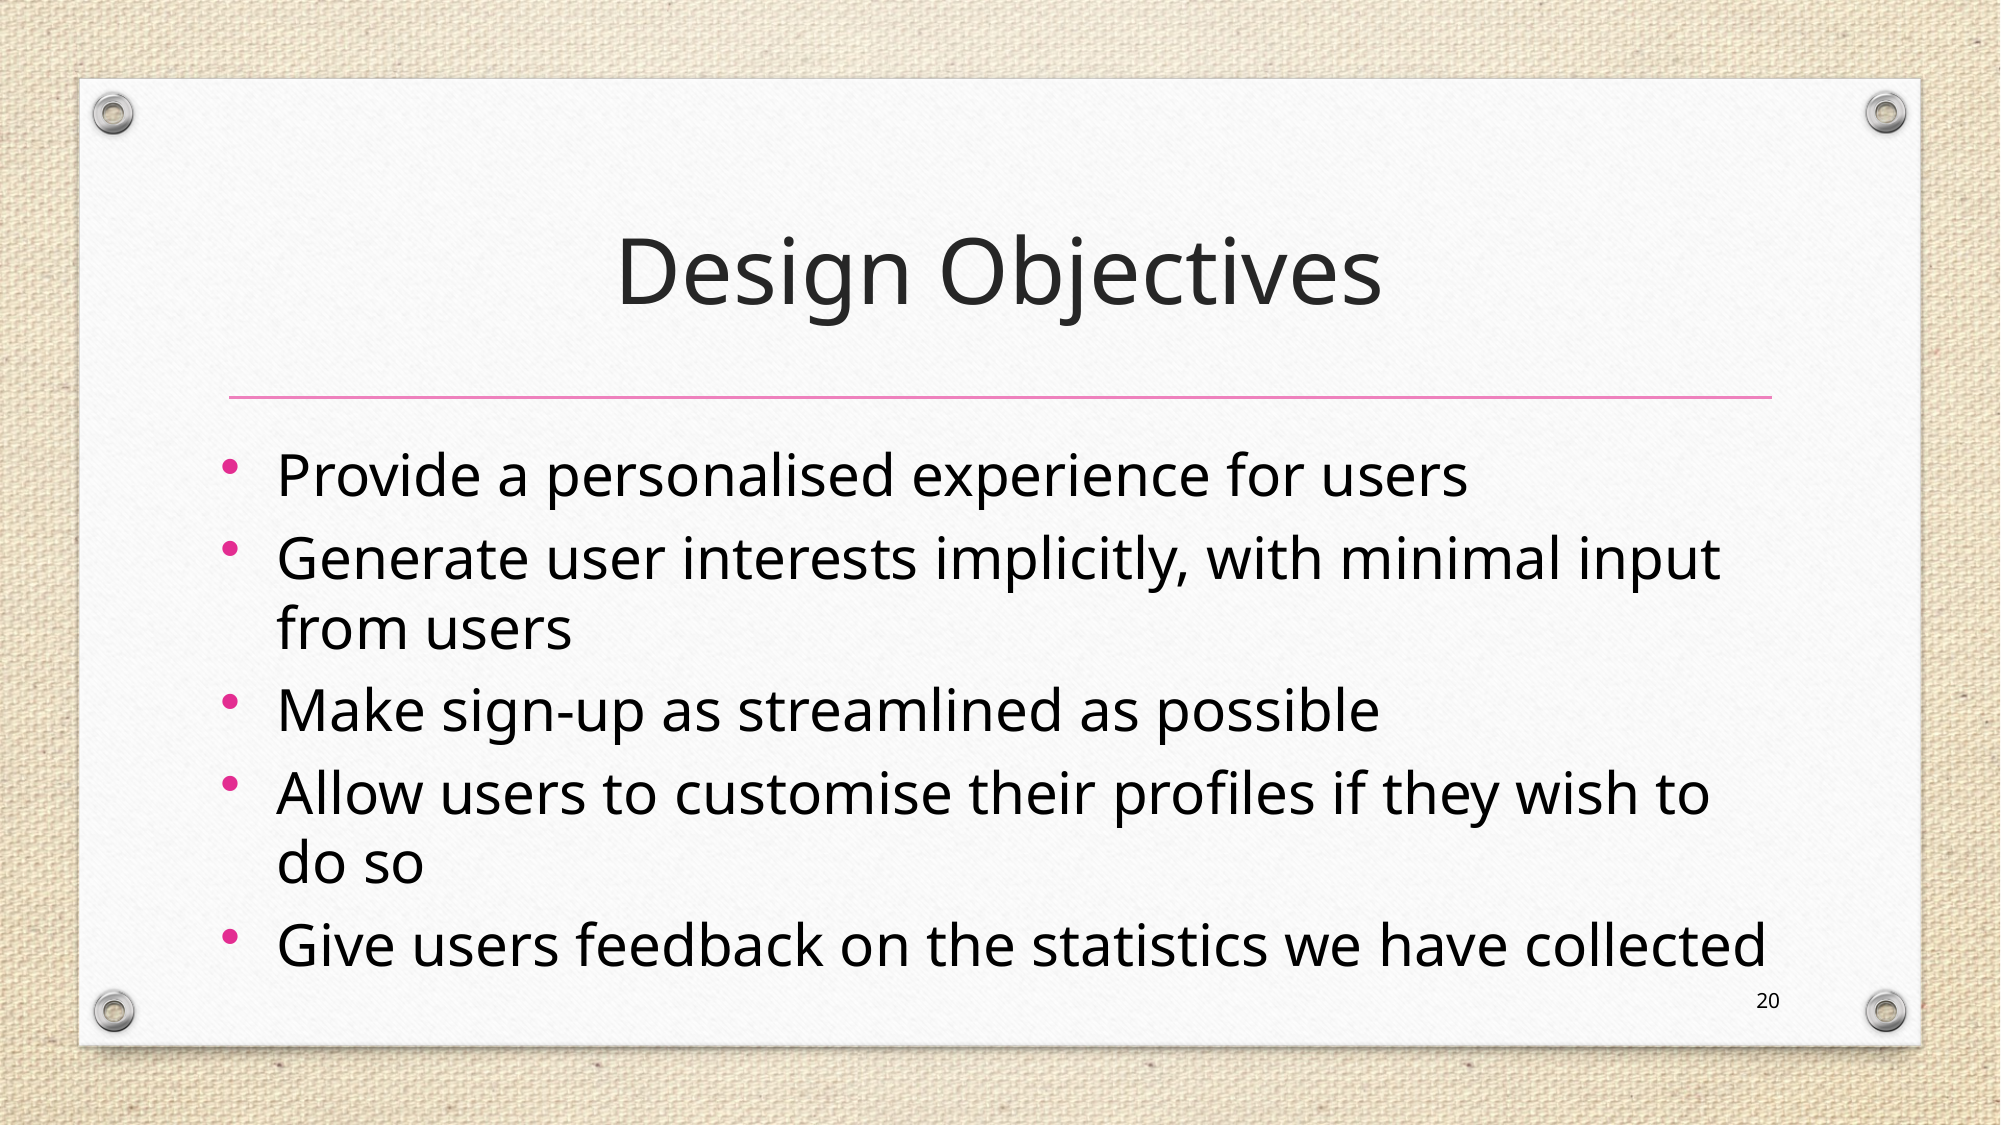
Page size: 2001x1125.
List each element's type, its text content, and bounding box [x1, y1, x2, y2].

slide_number 20 [1697, 982, 1788, 1022]
list Provide a personalised experience for users Generate user interests implicitly, with minimal input from users Make sign-up as streamlined as possible Allow users to customise their profiles if they wish to do so Give users feedback on the statistics we have collected [212, 430, 1788, 973]
title Design Objectives [211, 115, 1788, 421]
picture [0, 0, 2001, 1125]
